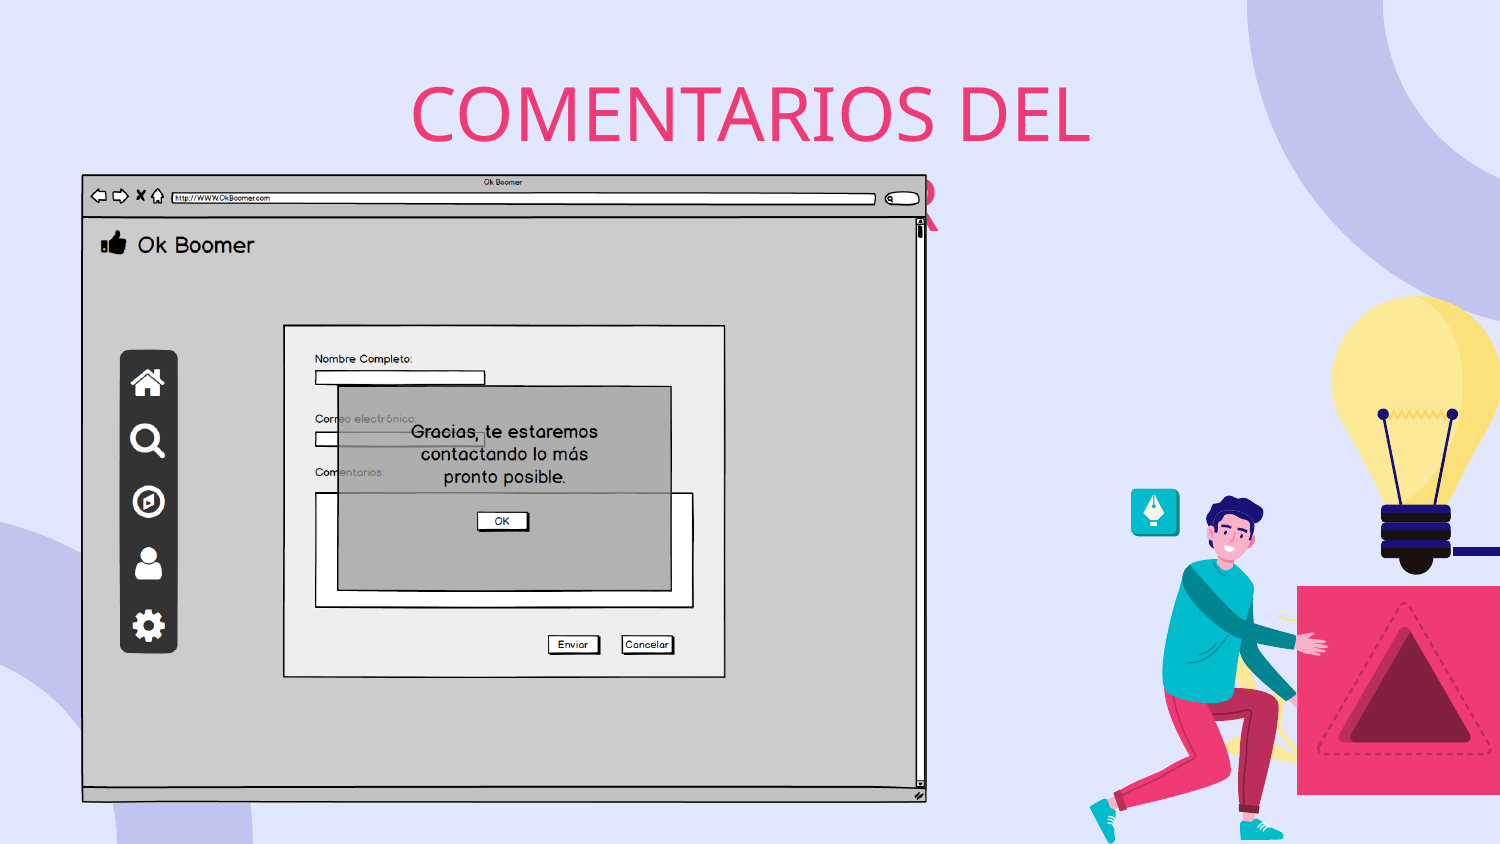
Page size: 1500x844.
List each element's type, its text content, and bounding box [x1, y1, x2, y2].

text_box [1089, 295, 1500, 844]
picture [81, 174, 927, 803]
title COMENTARIOS DEL PROFESOR [251, 50, 1251, 181]
